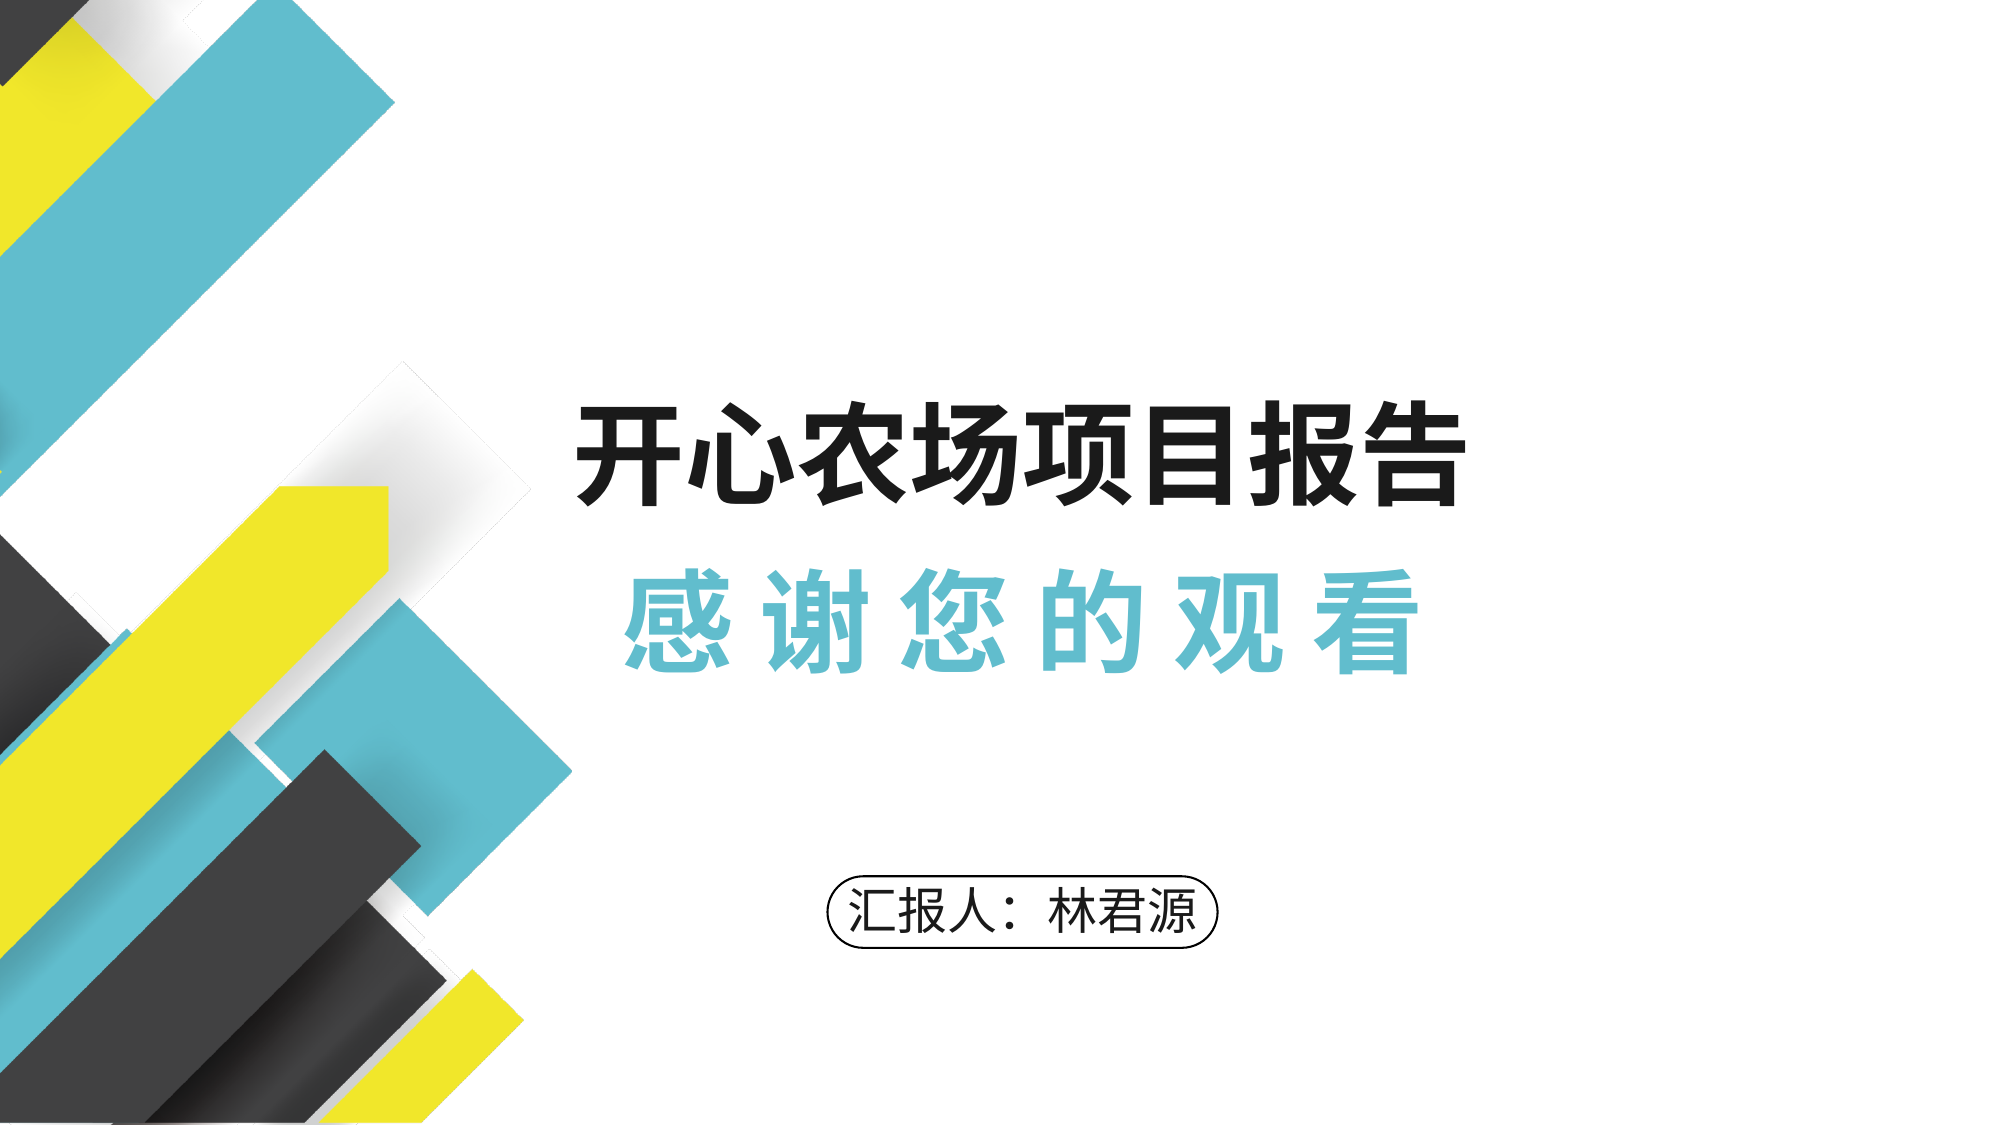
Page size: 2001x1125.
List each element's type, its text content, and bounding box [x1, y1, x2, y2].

text_box 感 谢 您 的 观 看 [347, 544, 1698, 695]
text_box 开心农场项目报告 [388, 376, 1657, 526]
picture [0, 0, 572, 1123]
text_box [827, 872, 1218, 948]
